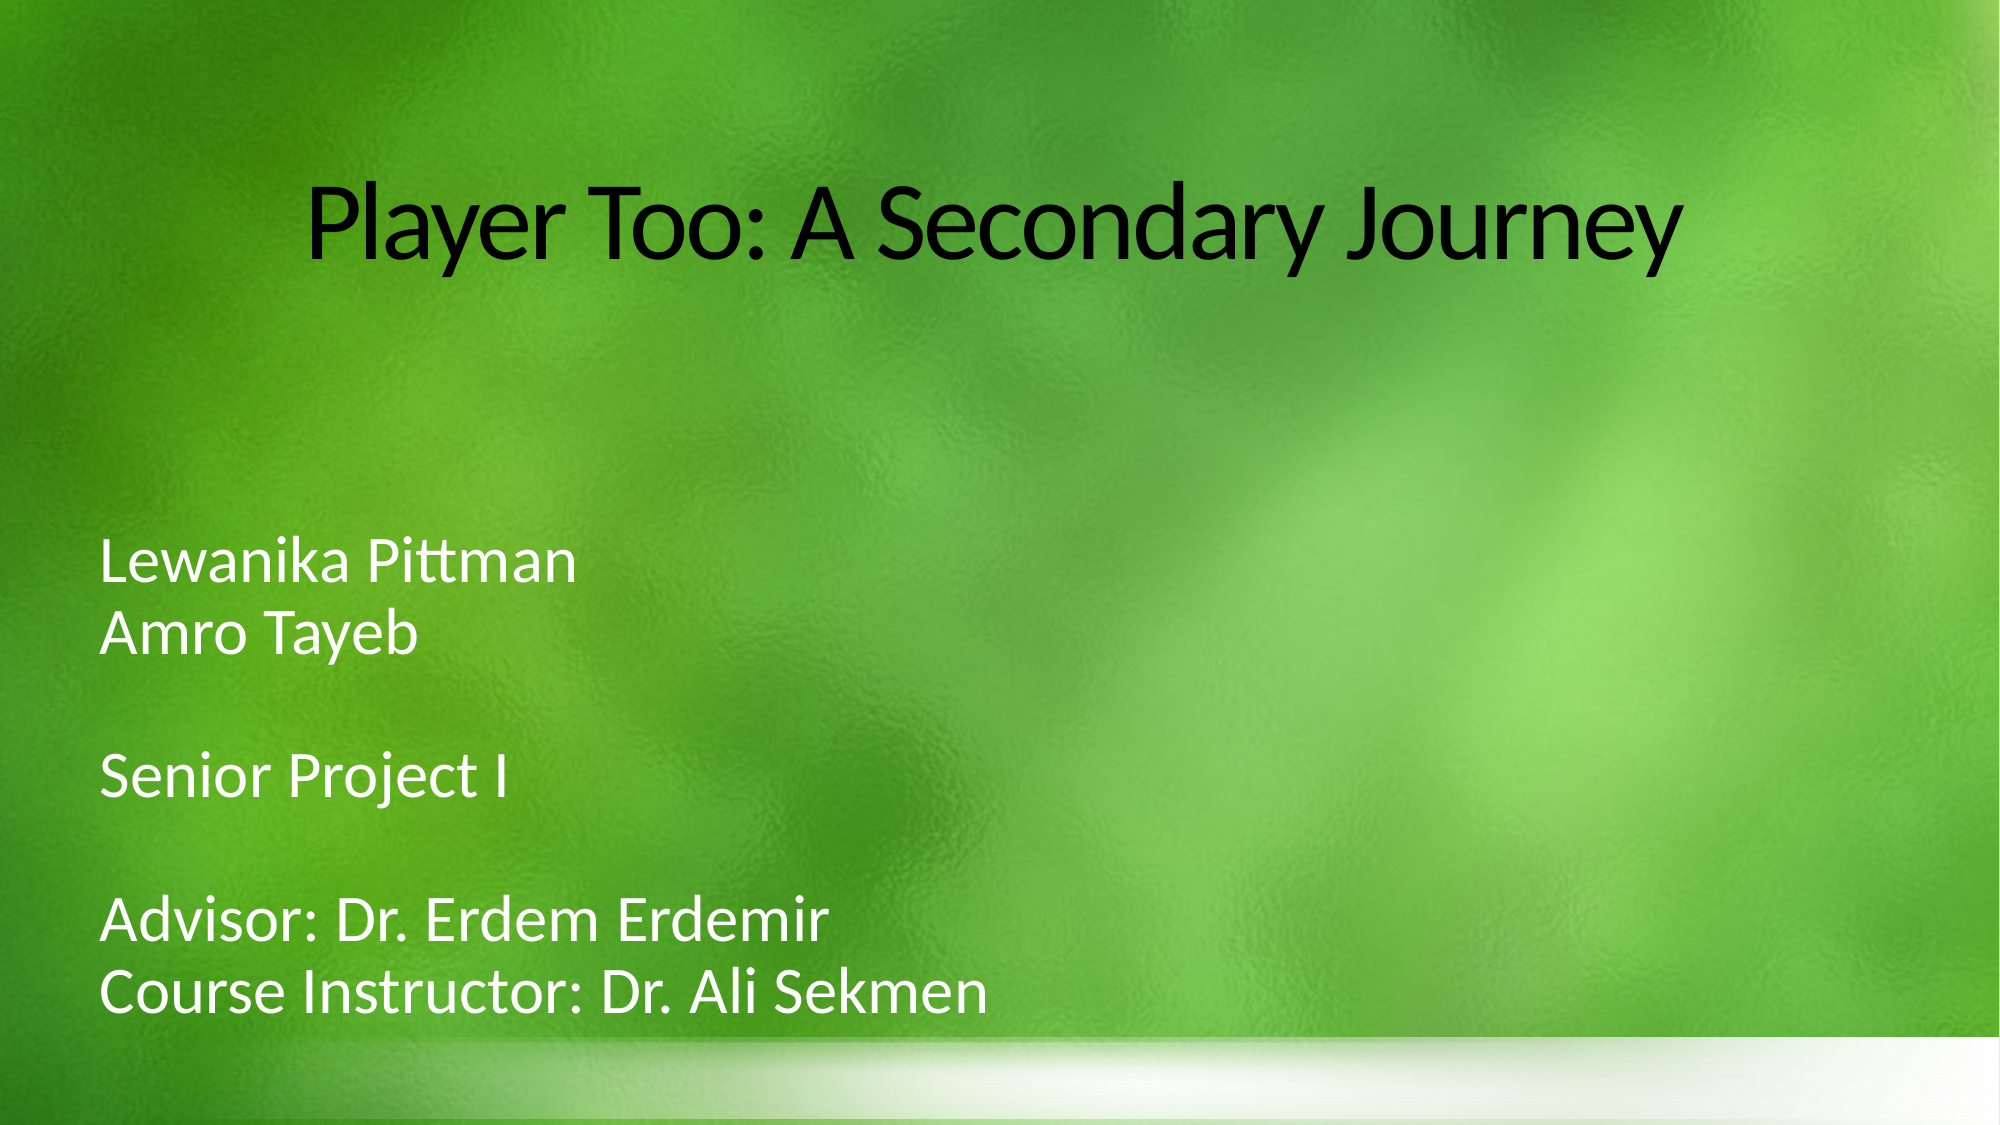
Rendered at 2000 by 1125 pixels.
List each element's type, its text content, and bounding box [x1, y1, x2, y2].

subtitle Lewanika Pittman Amro Tayeb Senior Project I Advisor: Dr. Erdem Erdemir Course Instructor: Dr. Ali Sekmen [99, 524, 1780, 601]
picture [0, 0, 2000, 1125]
title Player Too: A Secondary Journey [155, 162, 1835, 413]
